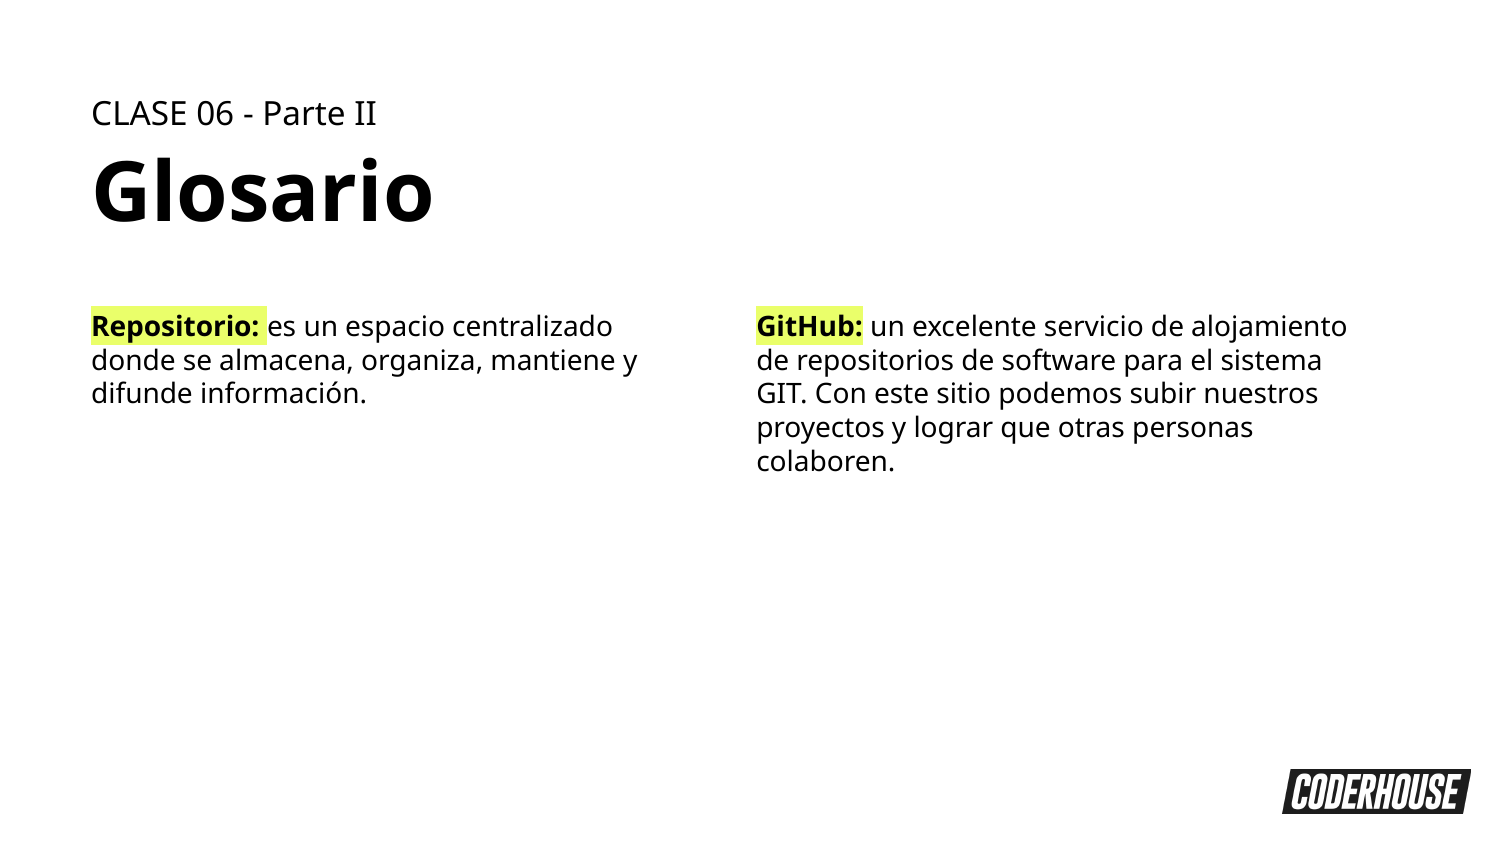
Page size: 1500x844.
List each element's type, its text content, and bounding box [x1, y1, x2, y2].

picture [1281, 769, 1471, 814]
text_box Glosario [76, 134, 1412, 255]
text_box CLASE 06 - Parte II [76, 76, 481, 134]
text_box Repositorio: es un espacio centralizado donde se almacena, organiza, mantiene y difunde información. [76, 293, 706, 464]
text_box GitHub: un excelente servicio de alojamiento de repositorios de software para el sistema GIT. Con este sitio podemos subir nuestros proyectos y lograr que otras personas colaboren. [741, 293, 1371, 492]
